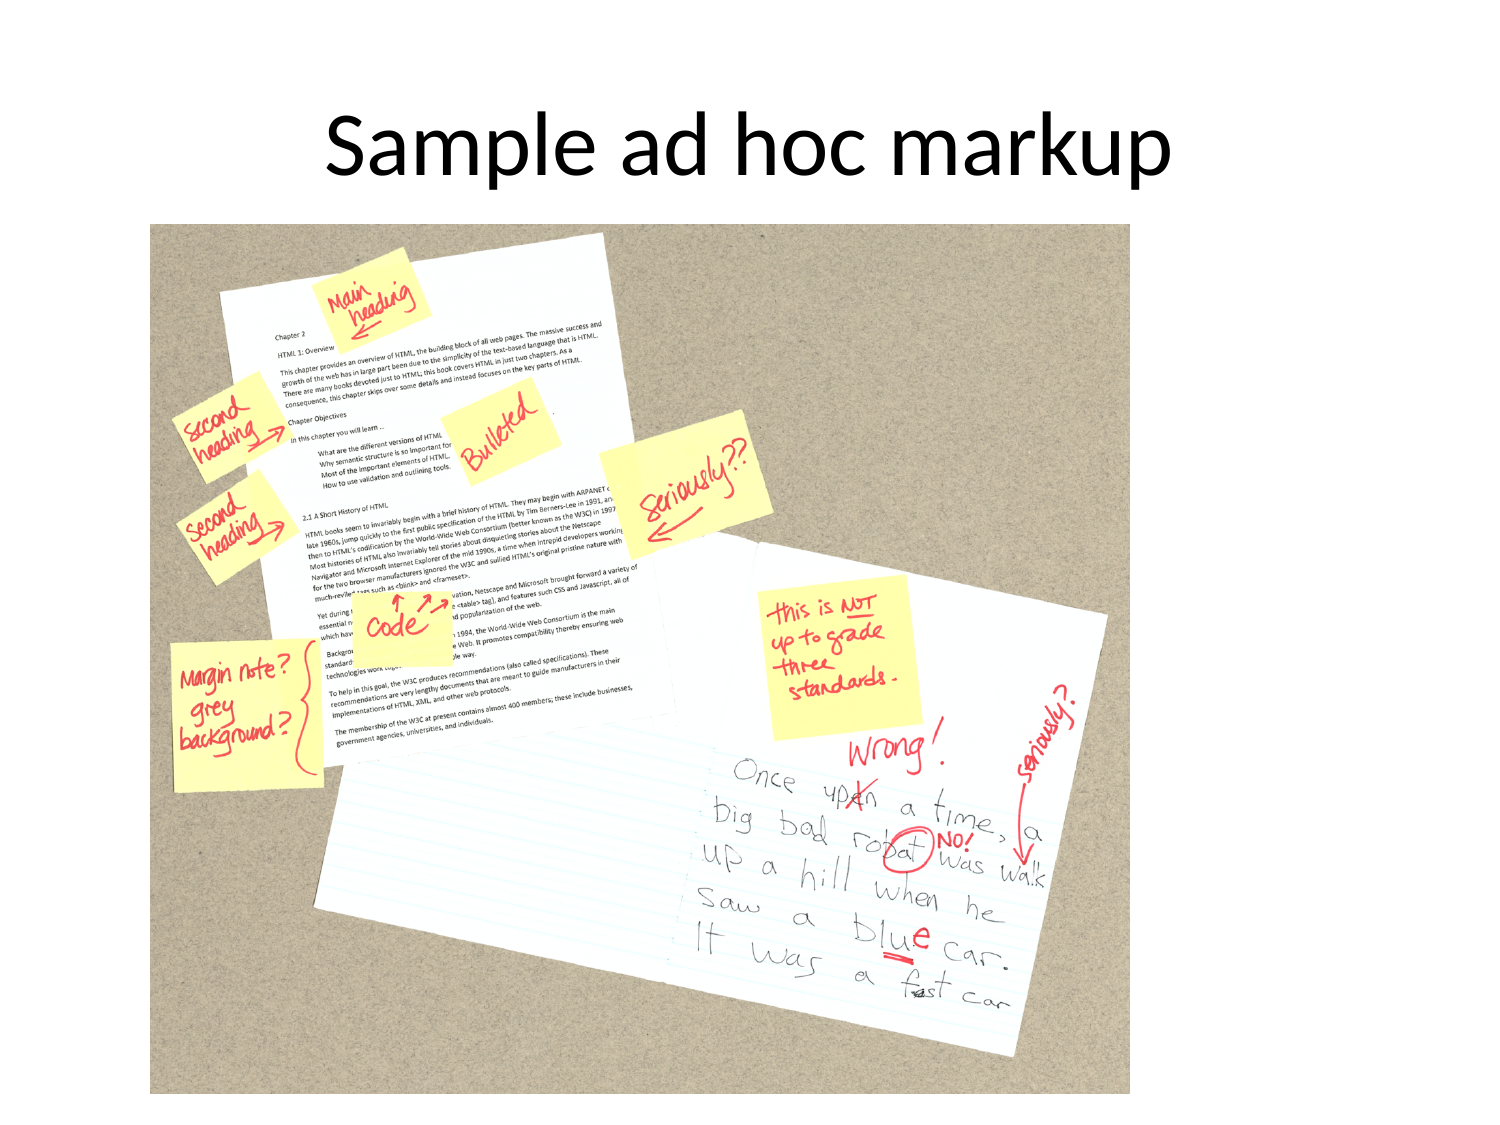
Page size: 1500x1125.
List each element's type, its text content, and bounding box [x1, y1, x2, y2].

picture [149, 224, 1131, 1095]
title Sample ad hoc markup [75, 45, 1425, 233]
